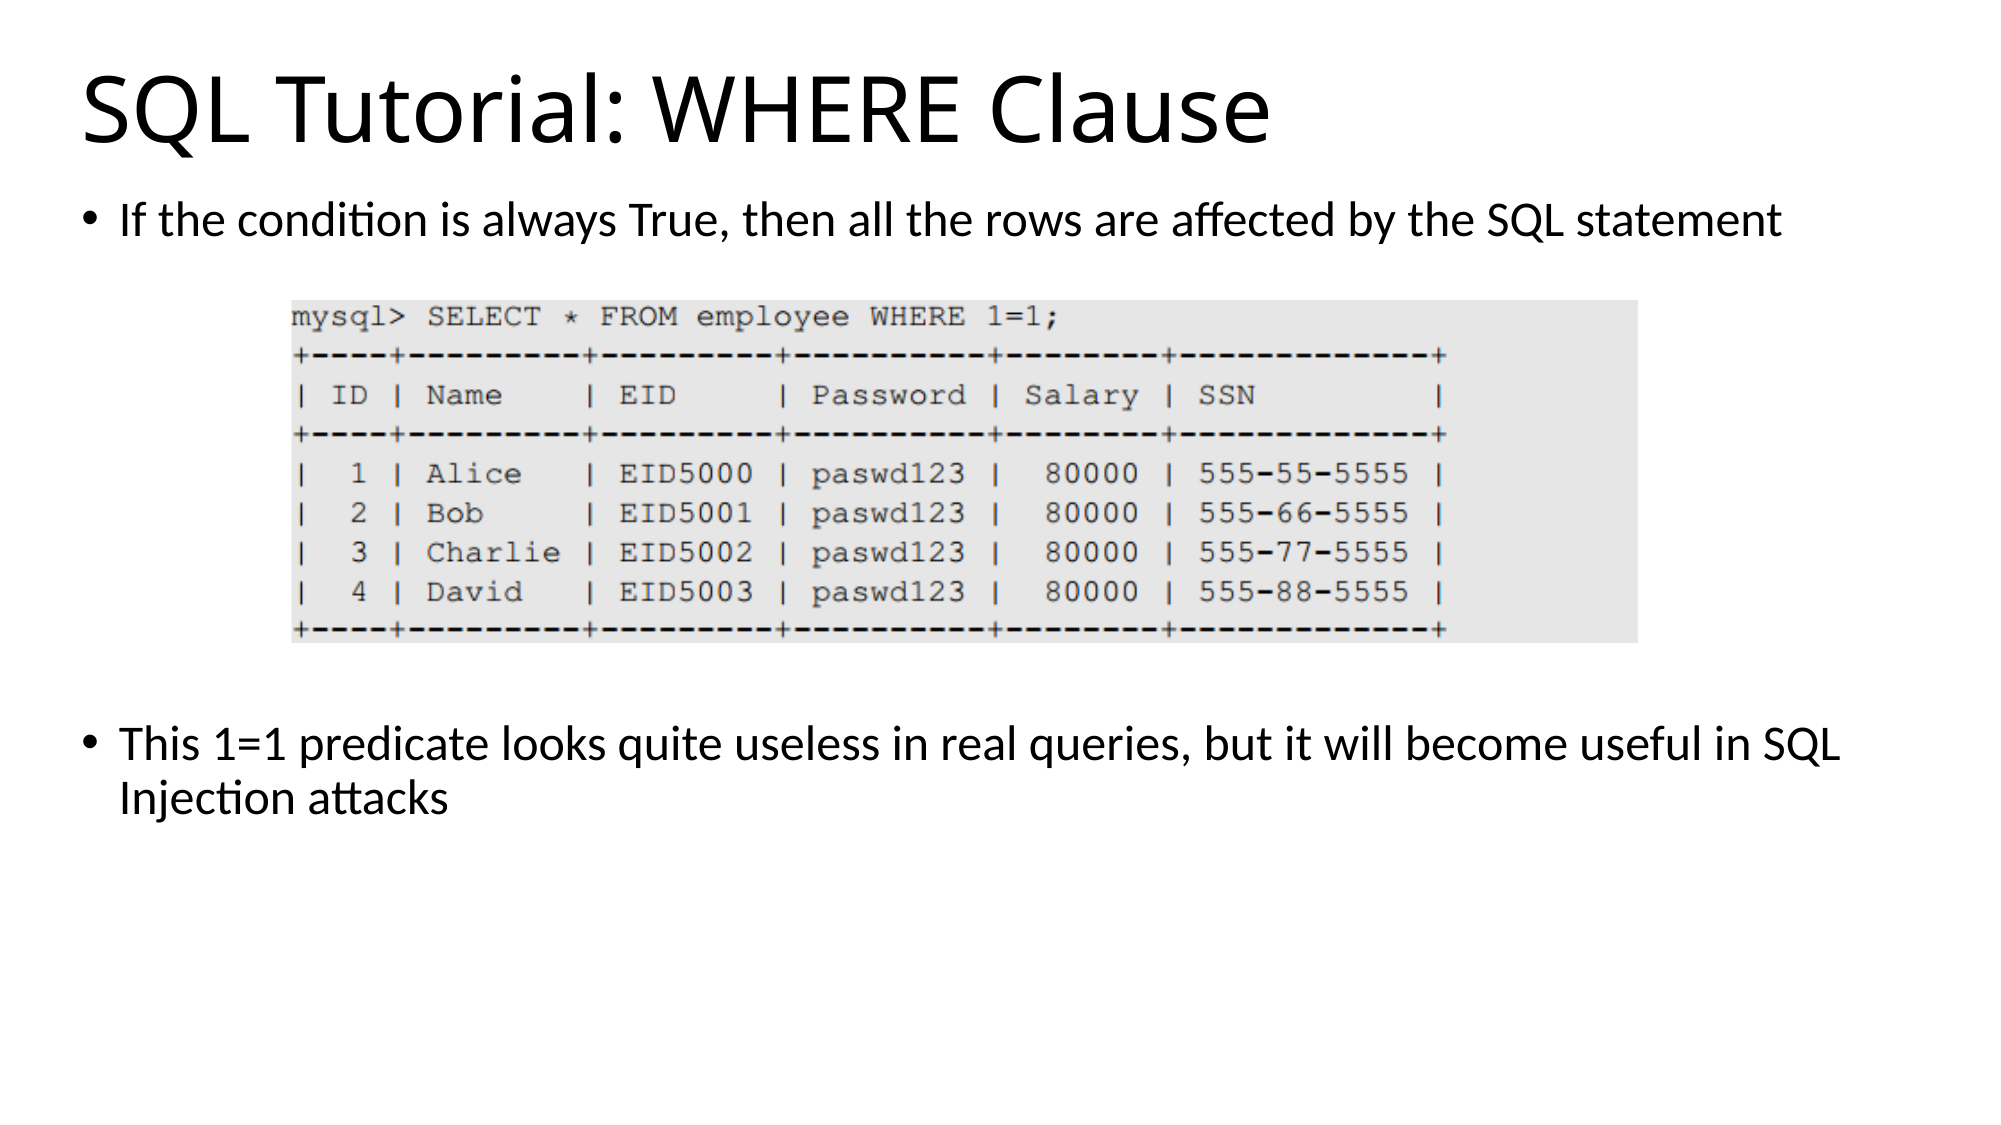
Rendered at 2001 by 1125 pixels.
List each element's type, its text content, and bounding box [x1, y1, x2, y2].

list If the condition is always True, then all the rows are affected by the SQL statement This 1=1 predicate looks quite useless in real queries, but it will become useful in SQL Injection attacks [66, 185, 1863, 1100]
picture [289, 300, 1640, 643]
title SQL Tutorial: WHERE Clause [66, 4, 1863, 185]
